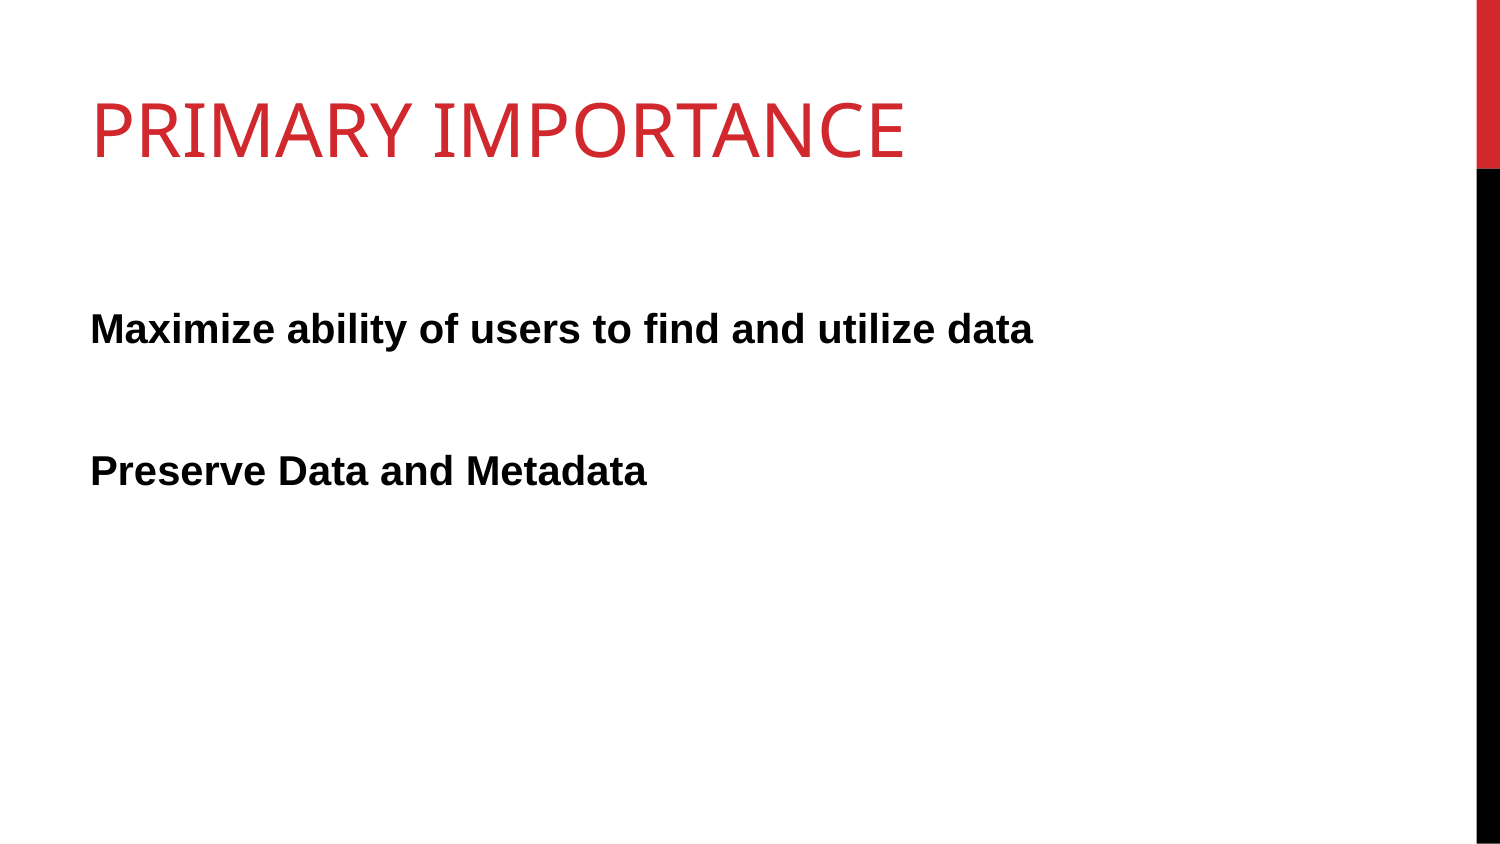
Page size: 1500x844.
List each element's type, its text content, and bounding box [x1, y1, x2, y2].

list Maximize ability of users to find and utilize data Preserve Data and Metadata [75, 215, 1325, 754]
title Primary Importance [75, 18, 1025, 188]
